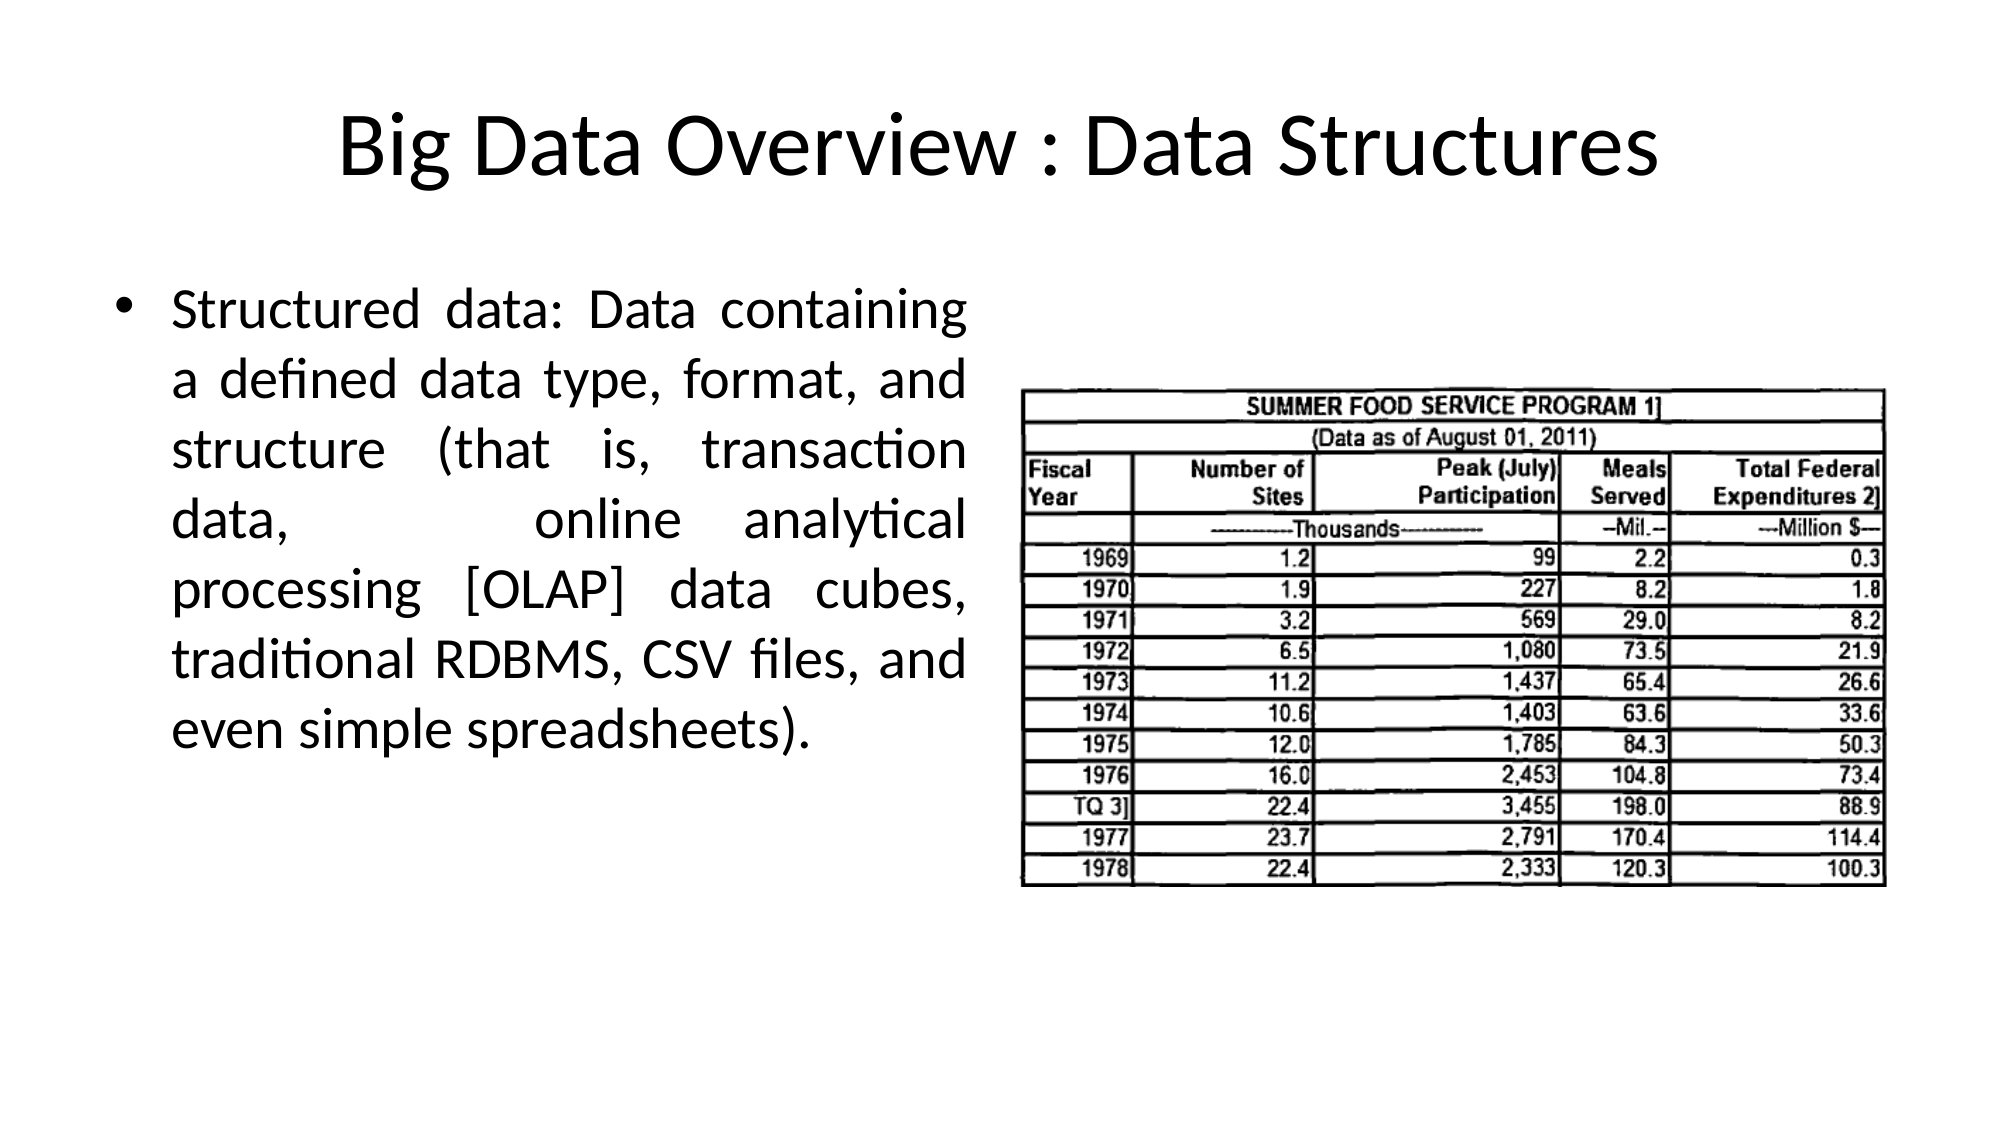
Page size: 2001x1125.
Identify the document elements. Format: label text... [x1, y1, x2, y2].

list Structured data: Data containing a defined data type, format, and structure (that is, transaction data, online analytical processing [OLAP] data cubes, traditional RDBMS, CSV files, and even simple spreadsheets). [99, 262, 984, 1005]
title Big Data Overview : Data Structures [99, 45, 1900, 233]
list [1017, 380, 1899, 888]
